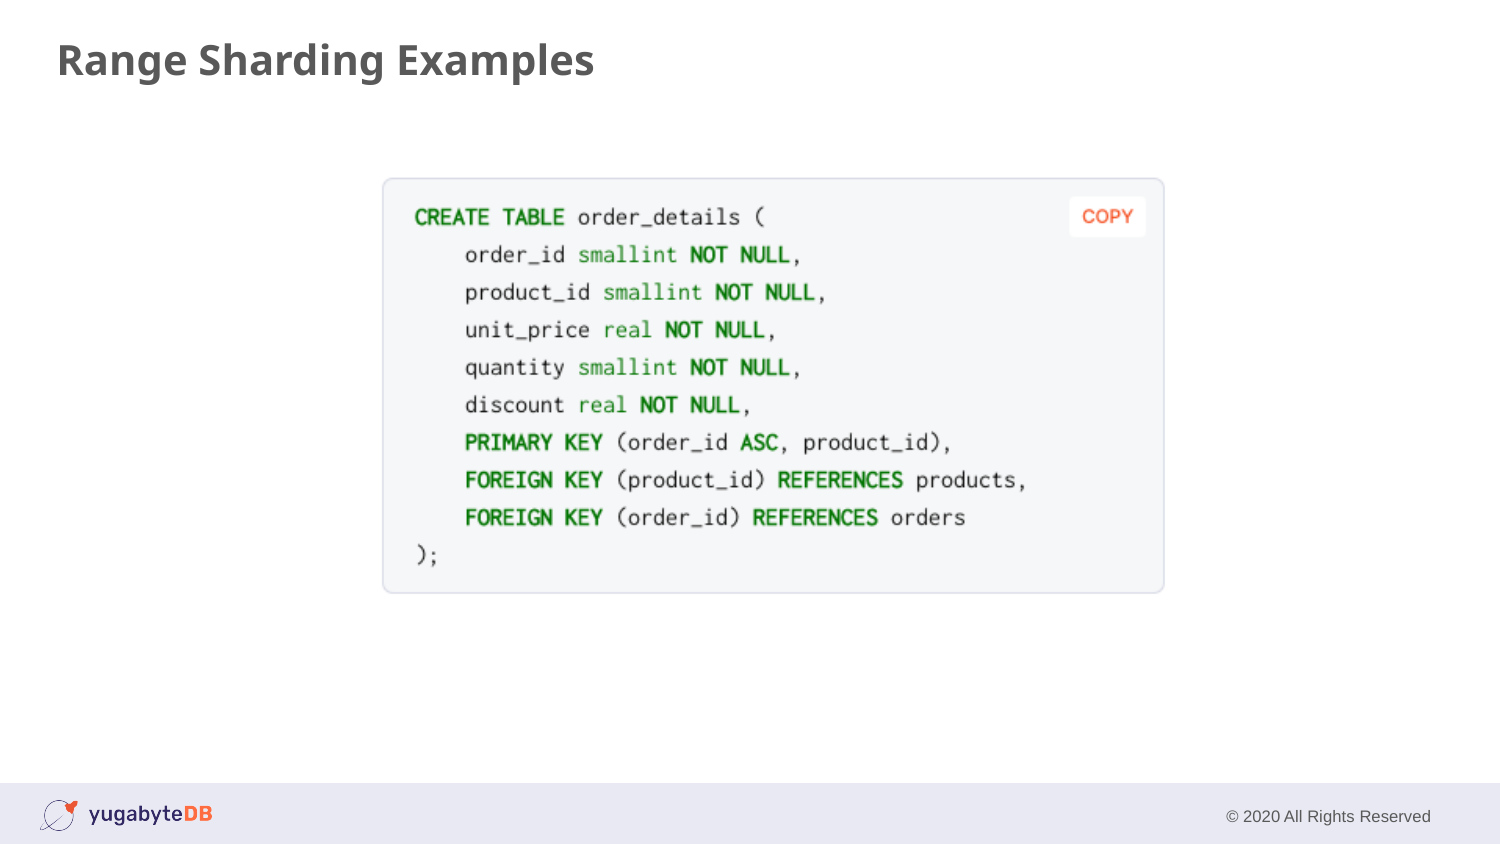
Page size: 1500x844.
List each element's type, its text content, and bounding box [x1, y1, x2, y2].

picture [373, 166, 1176, 605]
picture [40, 800, 212, 831]
title Range Sharding Examples [41, 33, 1458, 137]
